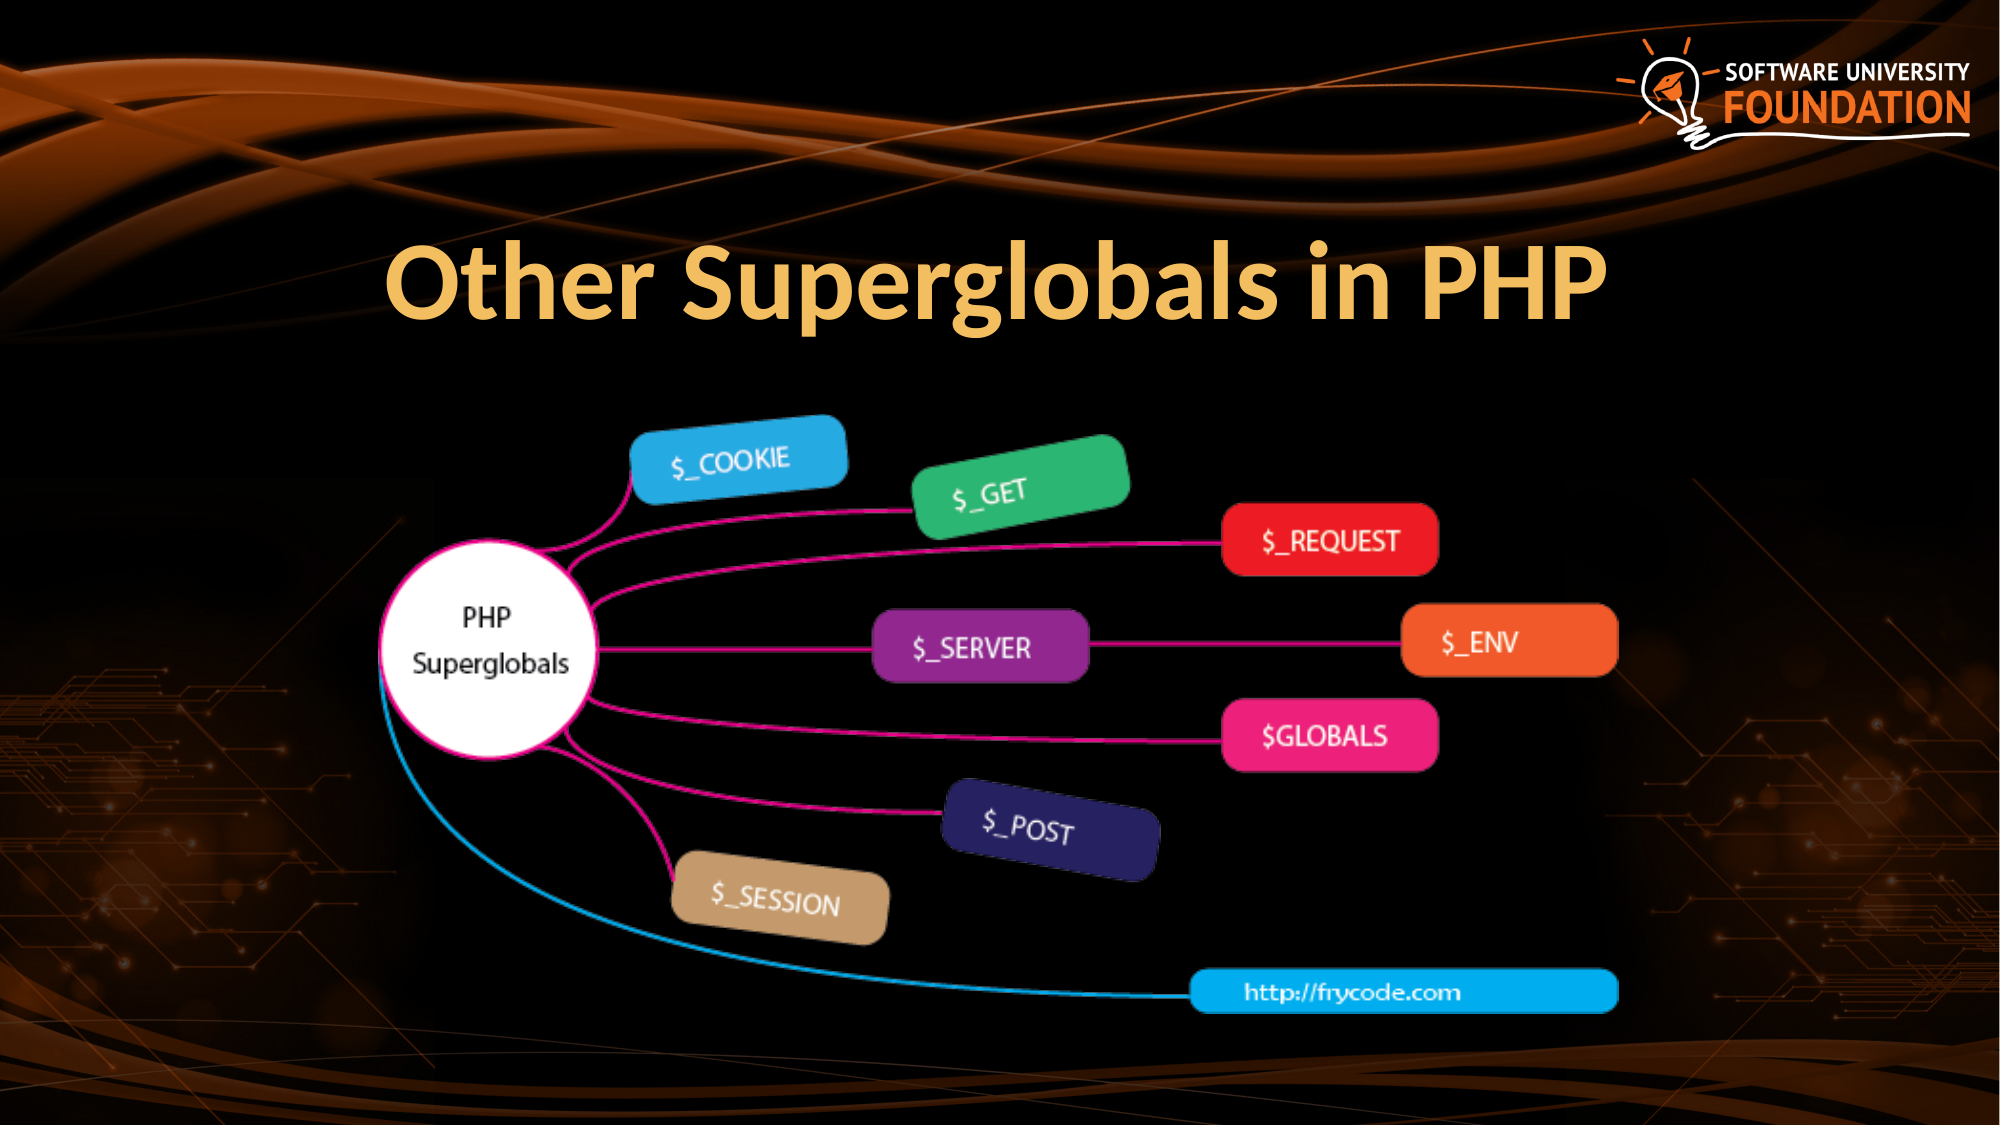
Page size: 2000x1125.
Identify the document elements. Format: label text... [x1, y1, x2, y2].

title Other Superglobals in PHP [288, 193, 1709, 348]
picture [0, 0, 2000, 1125]
